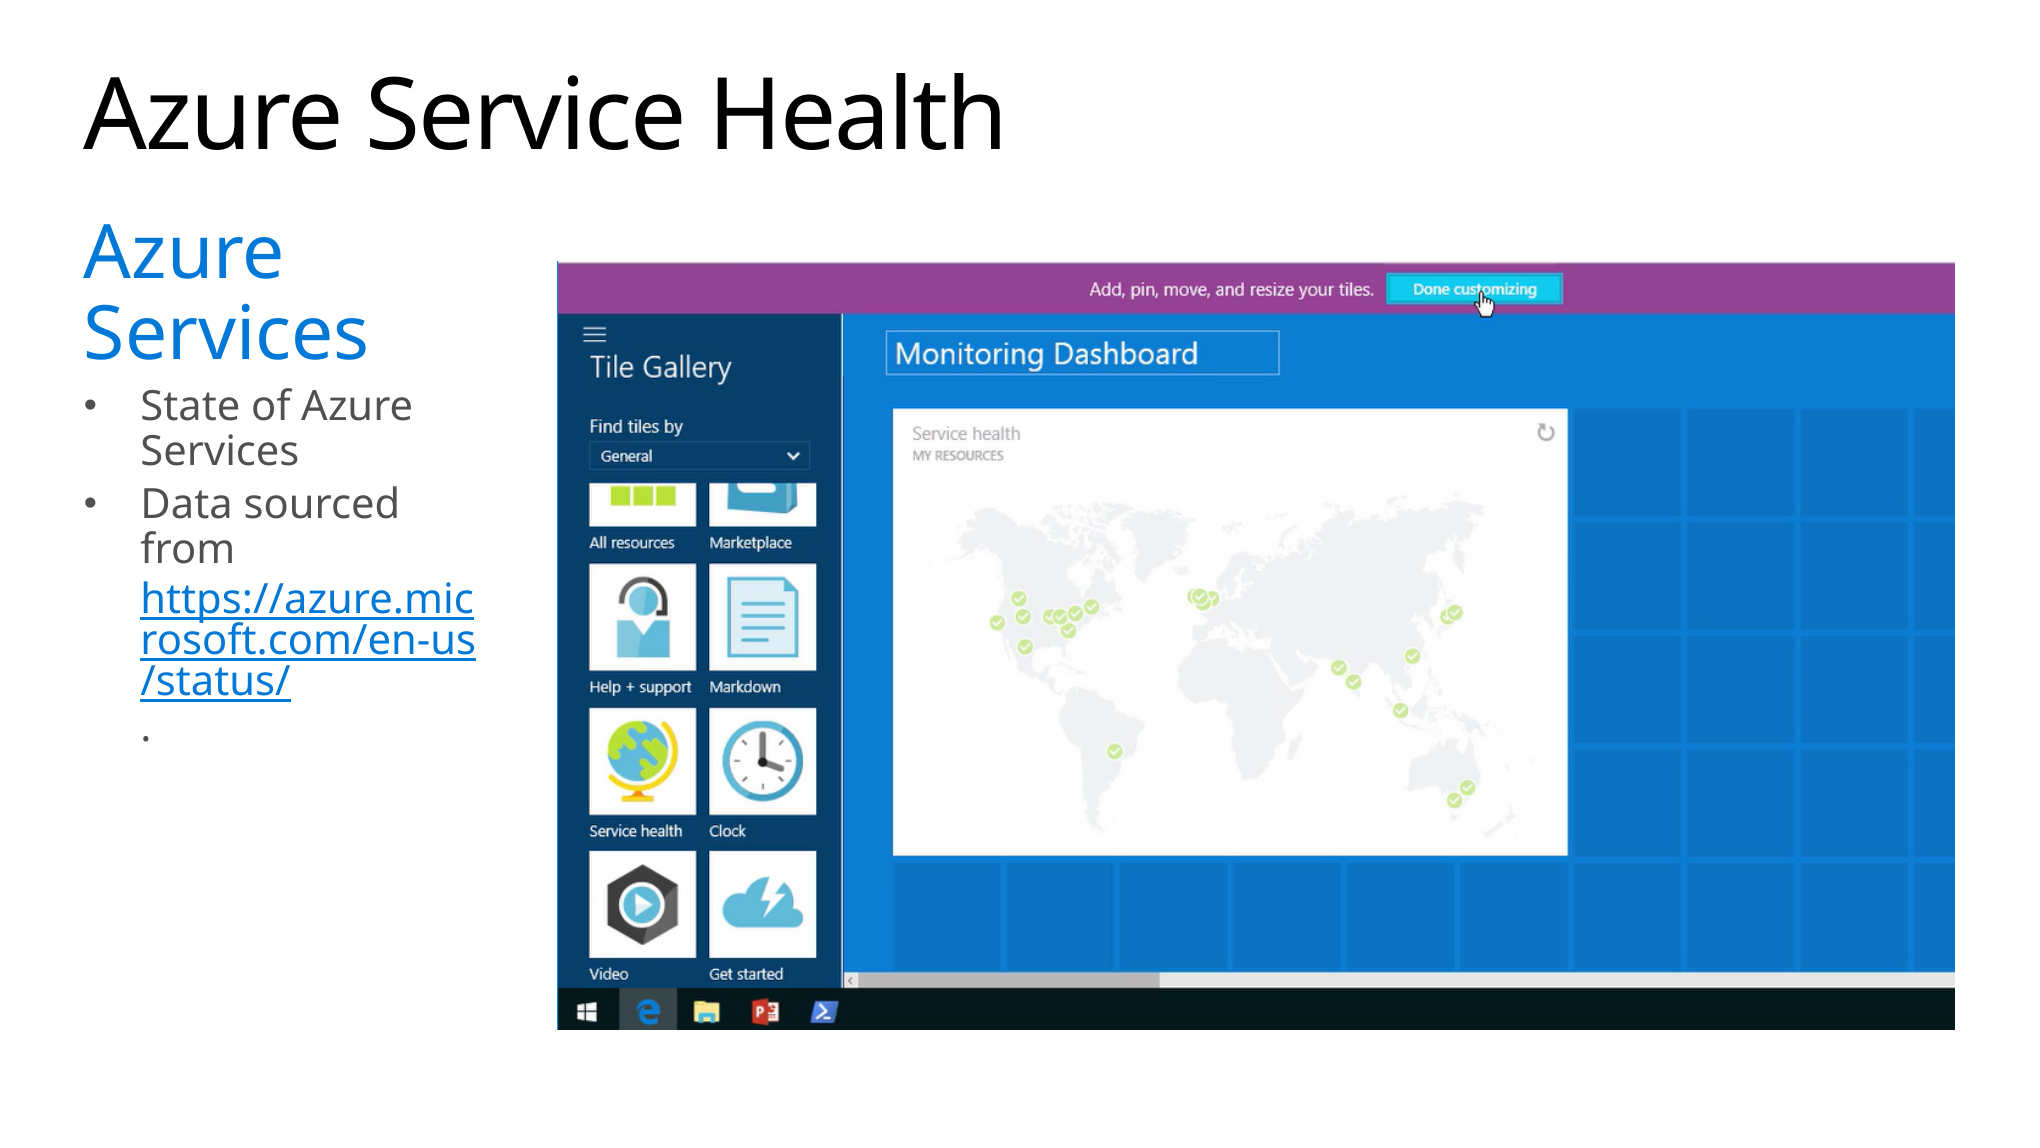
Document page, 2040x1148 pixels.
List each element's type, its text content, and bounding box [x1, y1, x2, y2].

text_box Azure Services State of Azure Services Data sourced from https://azure.microsoft.com/en-us/status/. [60, 198, 508, 684]
picture [557, 260, 1955, 1030]
title Azure Service Health [60, 48, 1980, 199]
